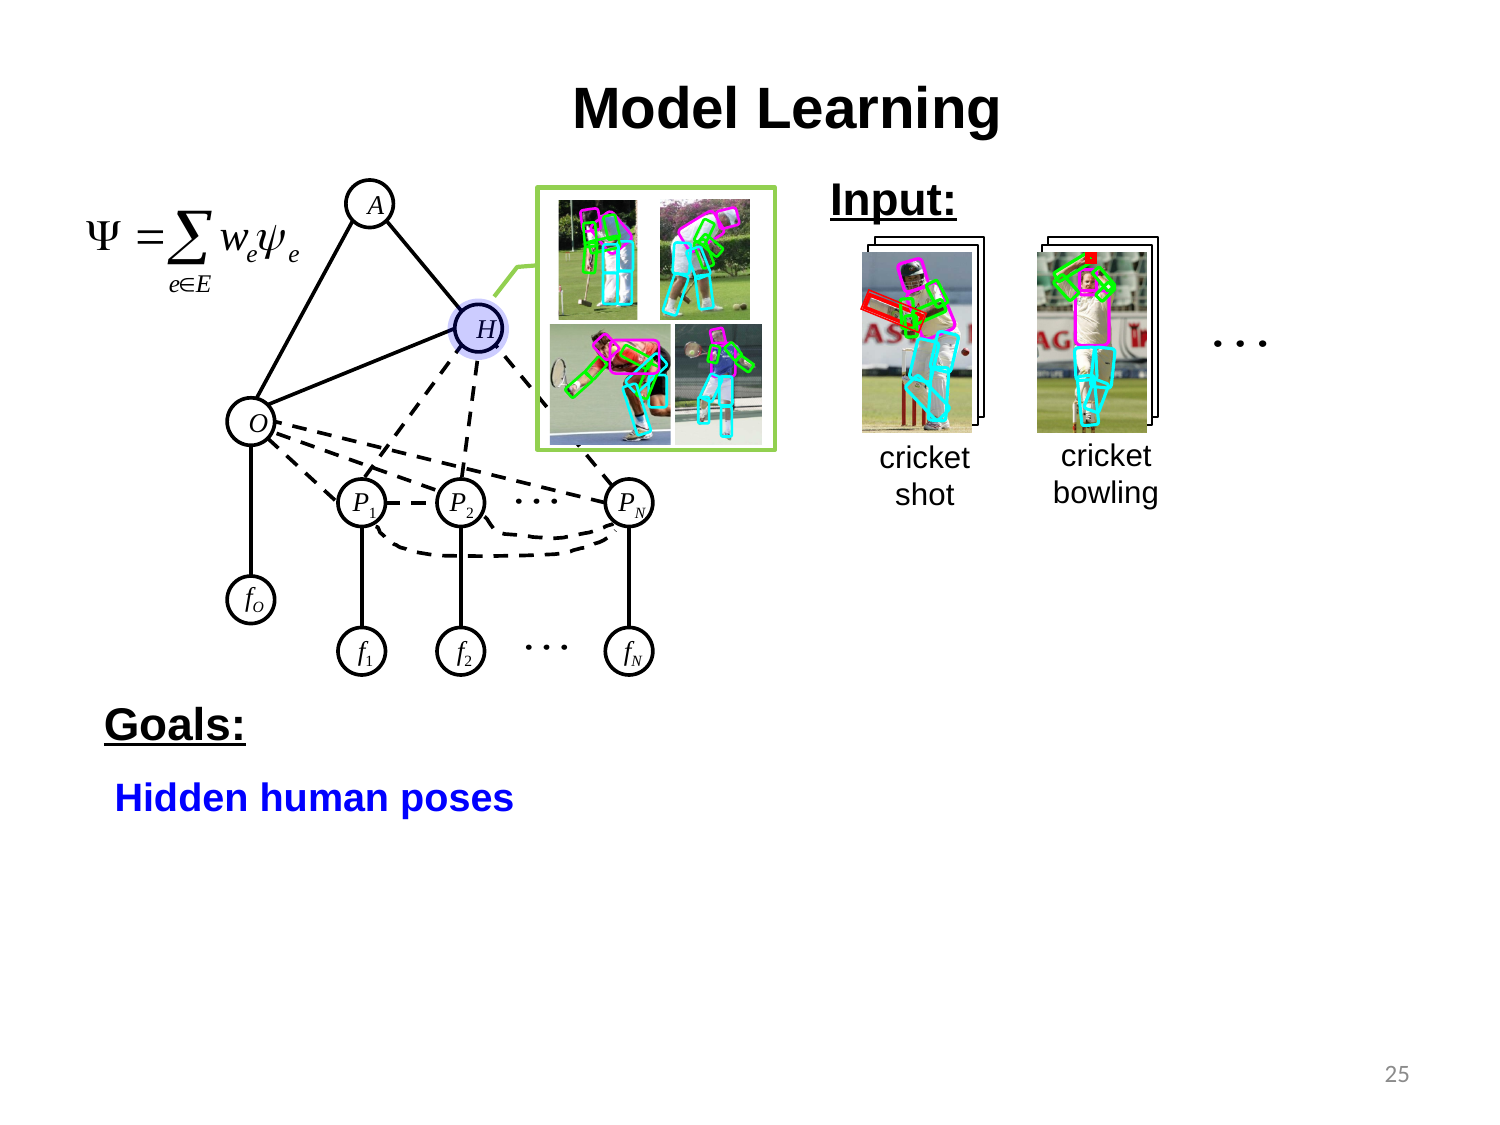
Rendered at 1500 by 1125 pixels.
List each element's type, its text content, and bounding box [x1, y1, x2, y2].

text_box [1040, 243, 1154, 427]
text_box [1037, 252, 1147, 434]
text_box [659, 199, 751, 321]
text_box [1046, 235, 1160, 419]
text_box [83, 206, 309, 299]
text_box Input: [812, 162, 975, 225]
text_box [873, 235, 986, 419]
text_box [674, 324, 763, 446]
slide_number 25 [1074, 1042, 1425, 1103]
text_box cricket bowling [1024, 427, 1188, 518]
text_box Model Learning [412, 62, 1163, 150]
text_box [224, 179, 663, 676]
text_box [558, 199, 638, 321]
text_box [1212, 336, 1276, 366]
text_box [866, 243, 980, 427]
text_box Hidden human poses [99, 764, 550, 828]
text_box Goals: [87, 687, 263, 750]
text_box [862, 252, 972, 434]
text_box cricket shot [849, 429, 1000, 520]
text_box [549, 324, 671, 446]
text_box [666, 185, 777, 452]
